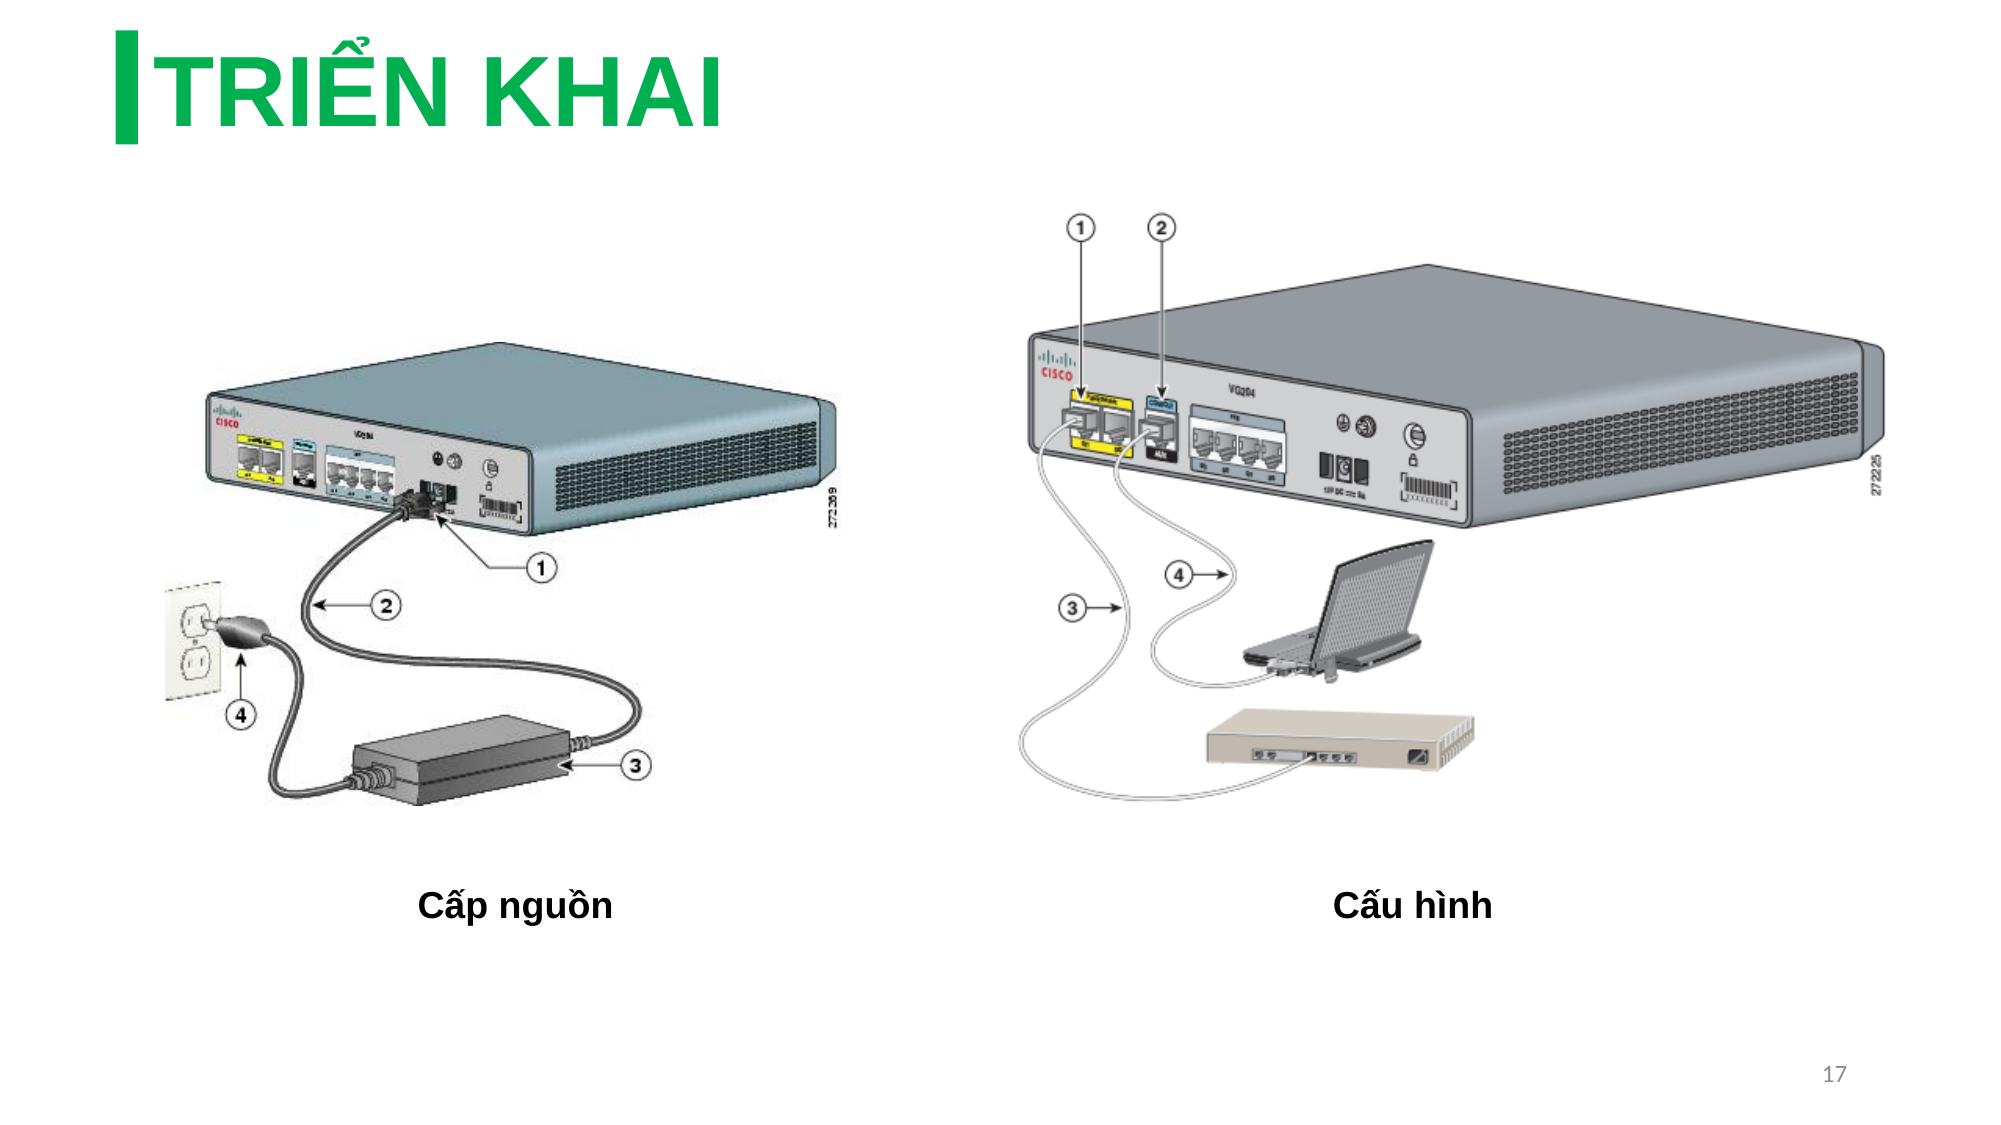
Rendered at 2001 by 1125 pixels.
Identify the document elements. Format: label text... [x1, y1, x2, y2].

picture [165, 342, 843, 806]
text_box [114, 29, 139, 145]
slide_number 17 [1412, 1042, 1863, 1103]
text_box TRIỂN KHAI [68, 38, 810, 153]
picture [993, 208, 1891, 806]
text_box Cấp nguồn [402, 864, 787, 934]
text_box Cấu hình [1318, 864, 1702, 934]
